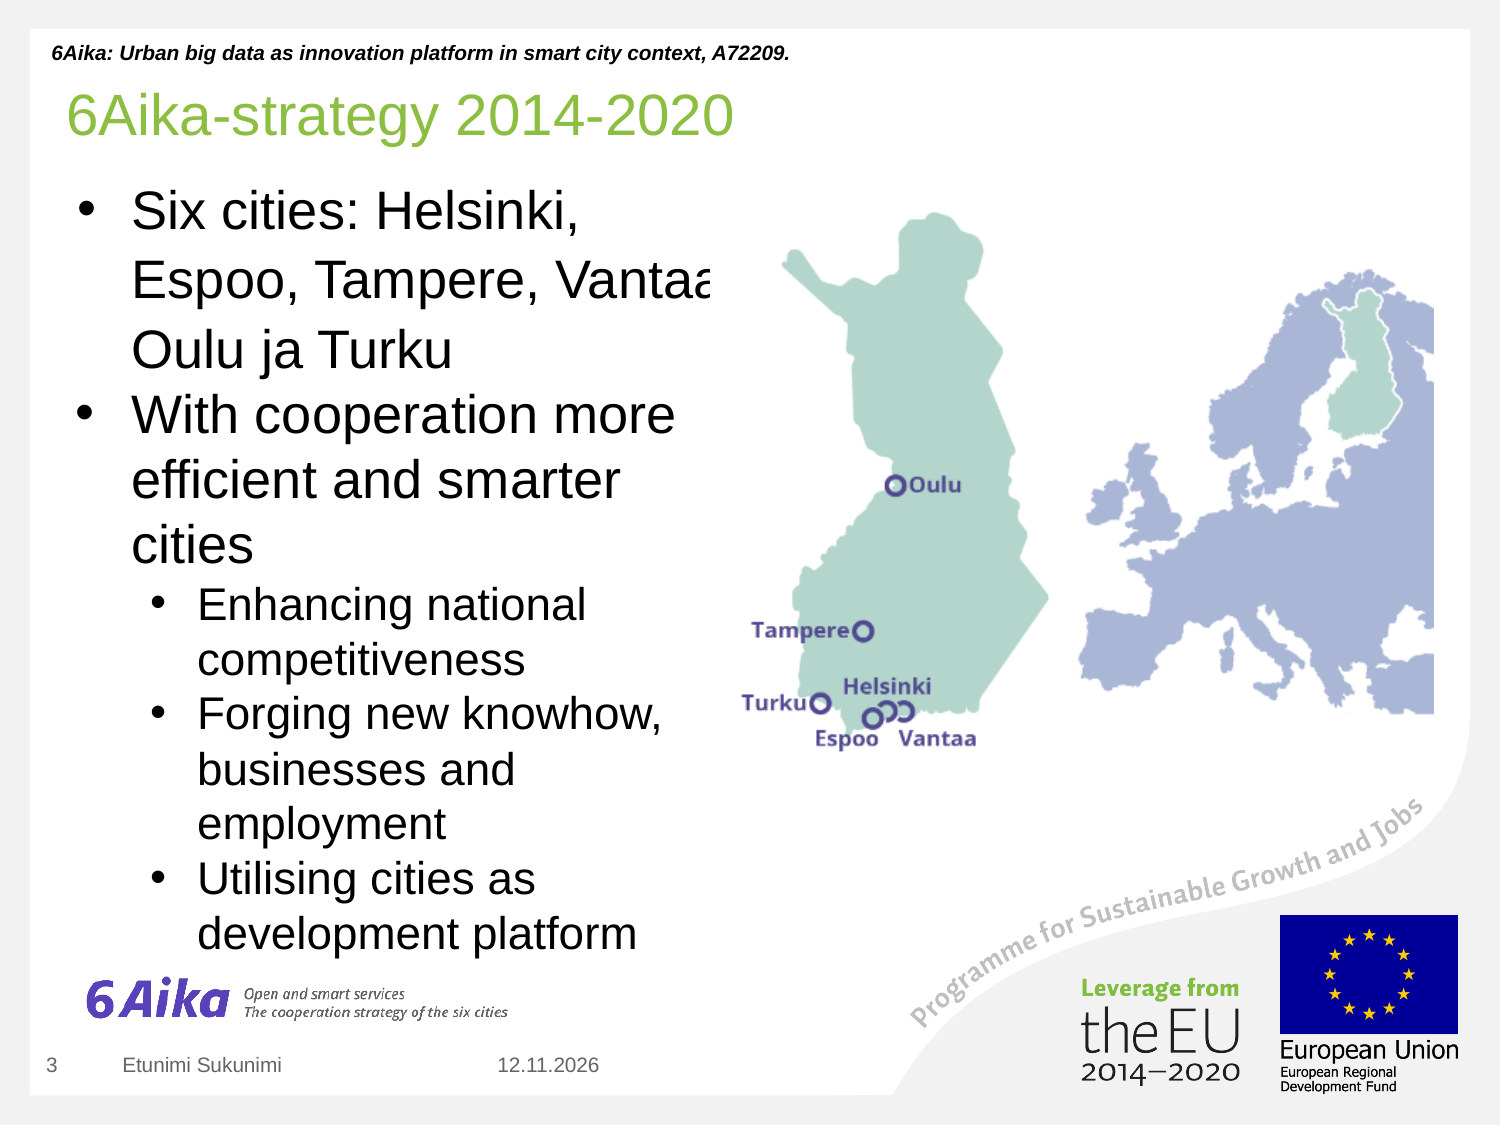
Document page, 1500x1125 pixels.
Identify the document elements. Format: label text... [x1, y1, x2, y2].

list Six cities: Helsinki, Espoo, Tampere, Vantaa, Oulu ja Turku With cooperation more efficient and smarter cities Enhancing national competitiveness Forging new knowhow, businesses and employment Utilising cities as development platform [60, 163, 762, 843]
title 6Aika-strategy 2014-2020 [66, 77, 1390, 182]
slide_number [437, 1035, 615, 1094]
text_box 6Aika: Urban big data as innovation platform in smart city context, A72209. [30, 32, 1384, 97]
picture [0, 0, 1500, 1125]
slide_number 3 [31, 1035, 102, 1094]
footer Etunimi Sukunimi [107, 1052, 433, 1094]
